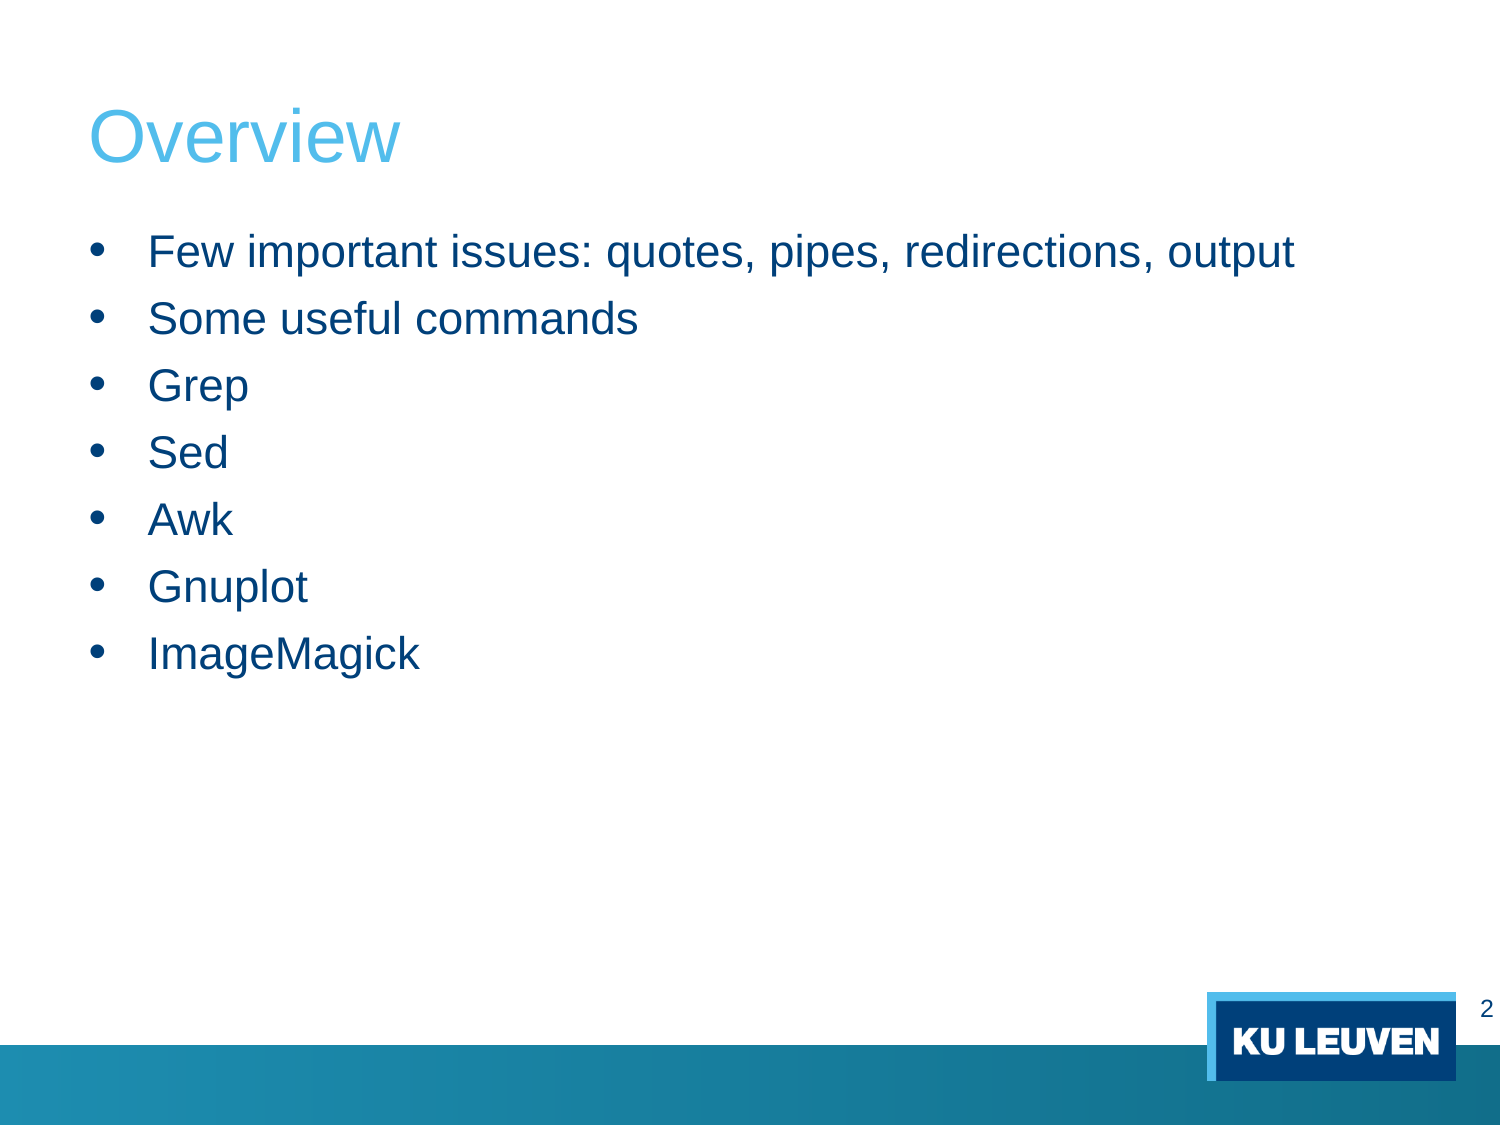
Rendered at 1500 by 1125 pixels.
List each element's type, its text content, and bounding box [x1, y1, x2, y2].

slide_number 2 [1340, 992, 1495, 1040]
picture [1207, 992, 1456, 1081]
list Few important issues: quotes, pipes, redirections, output Some useful commands Grep Sed Awk Gnuplot ImageMagick [88, 221, 1456, 948]
title Overview [88, 29, 1456, 178]
